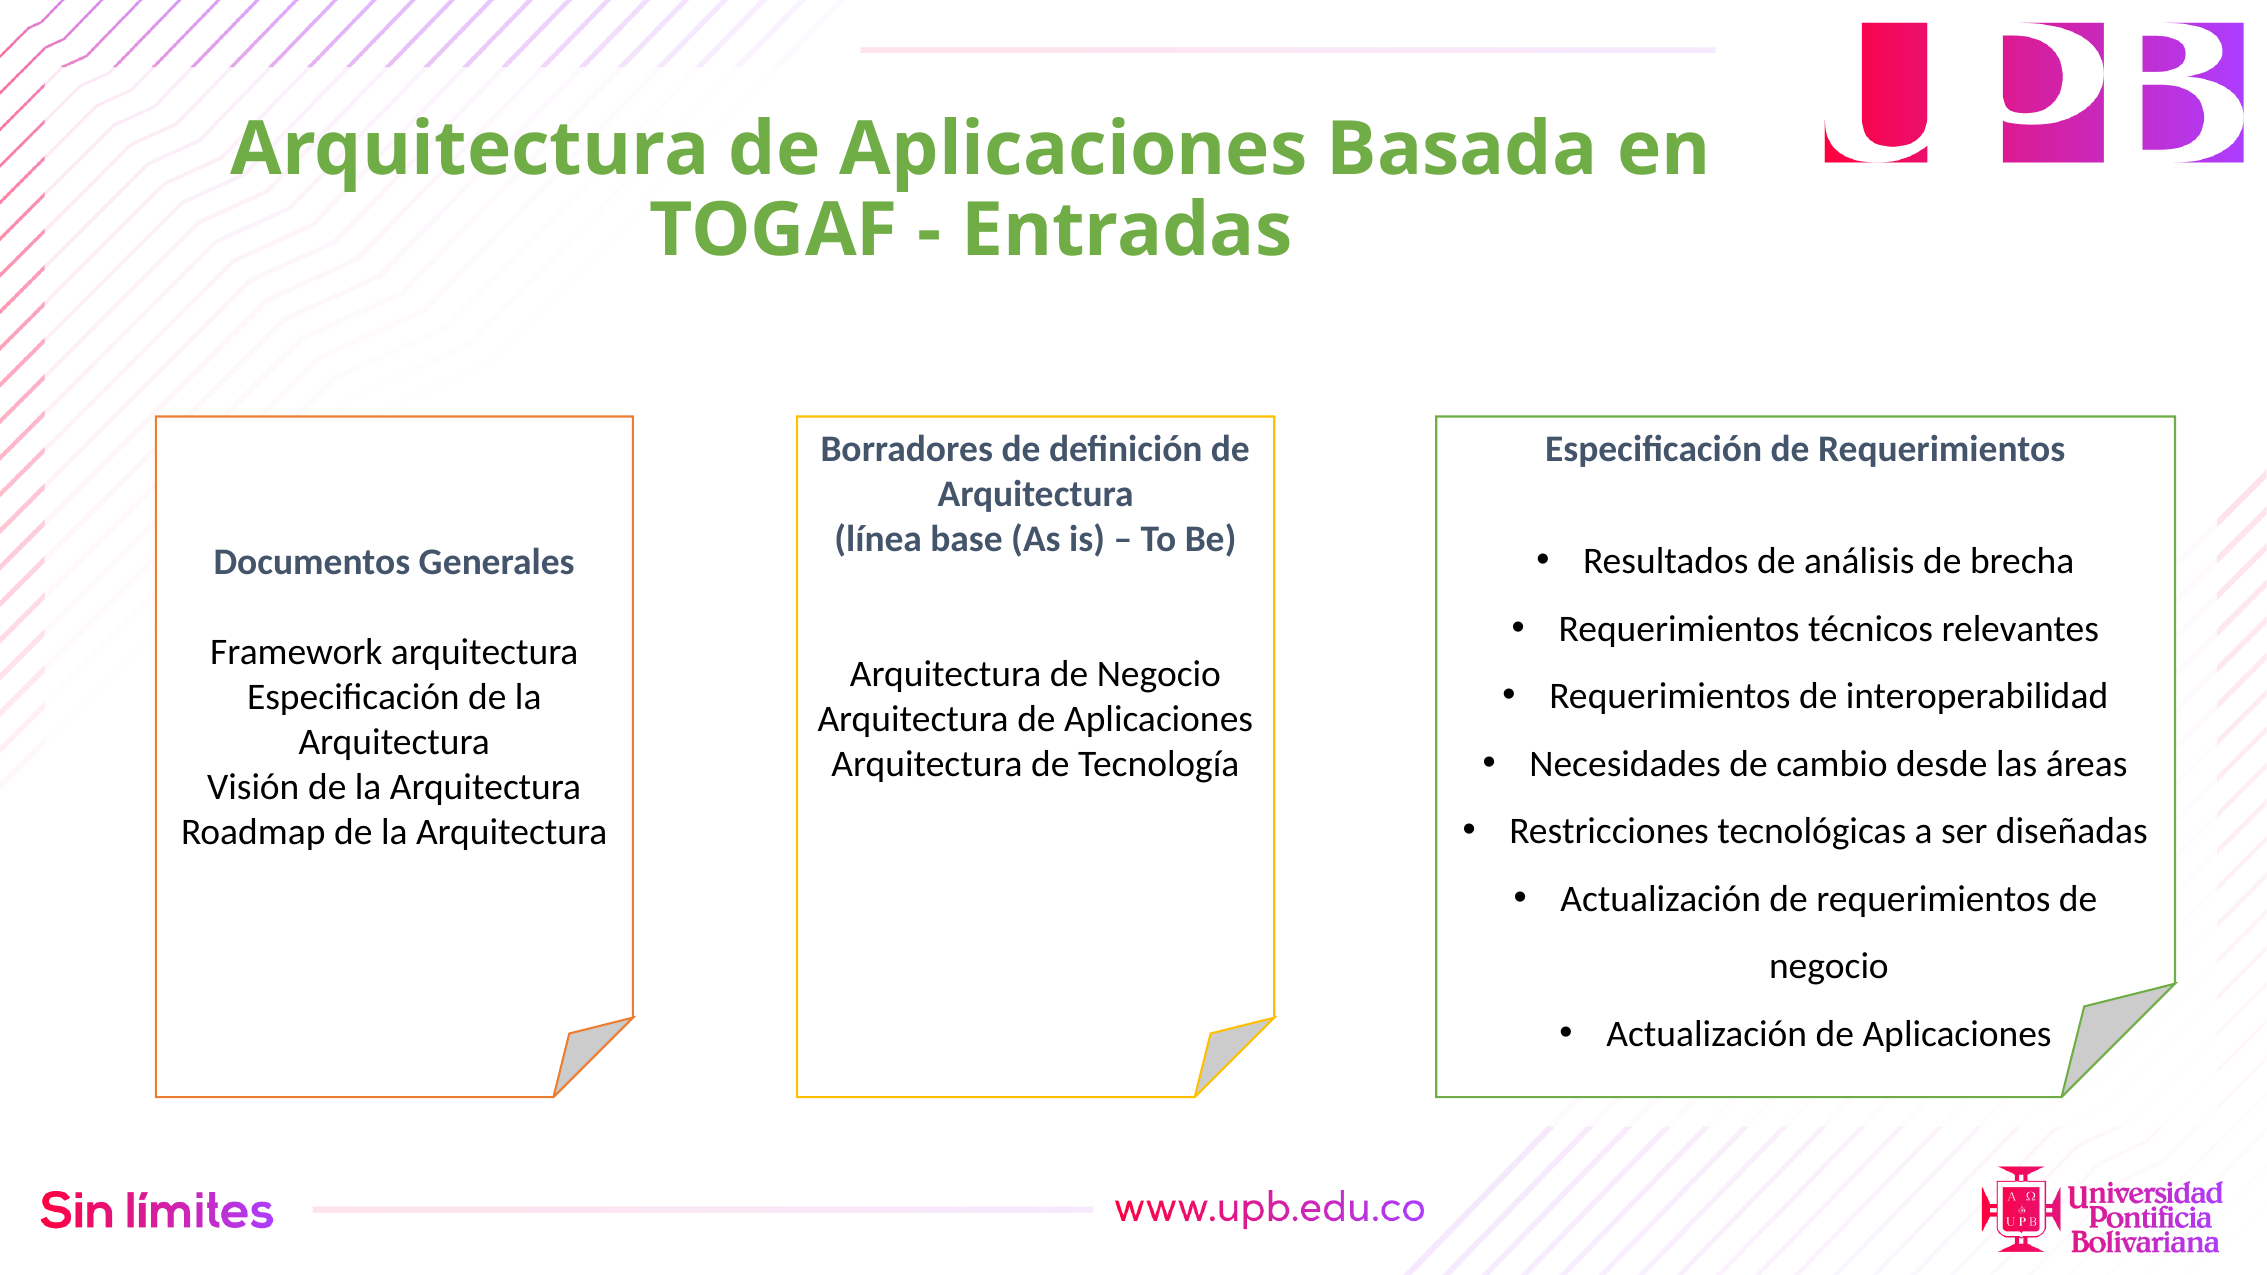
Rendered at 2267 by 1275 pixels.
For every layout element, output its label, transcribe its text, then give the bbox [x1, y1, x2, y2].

text_box Documentos Generales Framework arquitectura Especificación de la Arquitectura Visión de la Arquitectura Roadmap de la Arquitectura [154, 415, 637, 1099]
text_box Especificación de Requerimientos Resultados de análisis de brecha Requerimientos técnicos relevantes Requerimientos de interoperabilidad Necesidades de cambio desde las áreas Restricciones tecnológicas a ser diseñadas Actualización de requerimientos de negocio Actualización de Aplicaciones [1435, 415, 2179, 1099]
text_box Arquitectura de Aplicaciones Basada en TOGAF - Entradas [155, 67, 1787, 315]
text_box Borradores de definición de Arquitectura (línea base (As is) – To Be) Arquitectura de Negocio Arquitectura de Aplicaciones Arquitectura de Tecnología [796, 415, 1278, 1099]
picture [0, 0, 2267, 1275]
